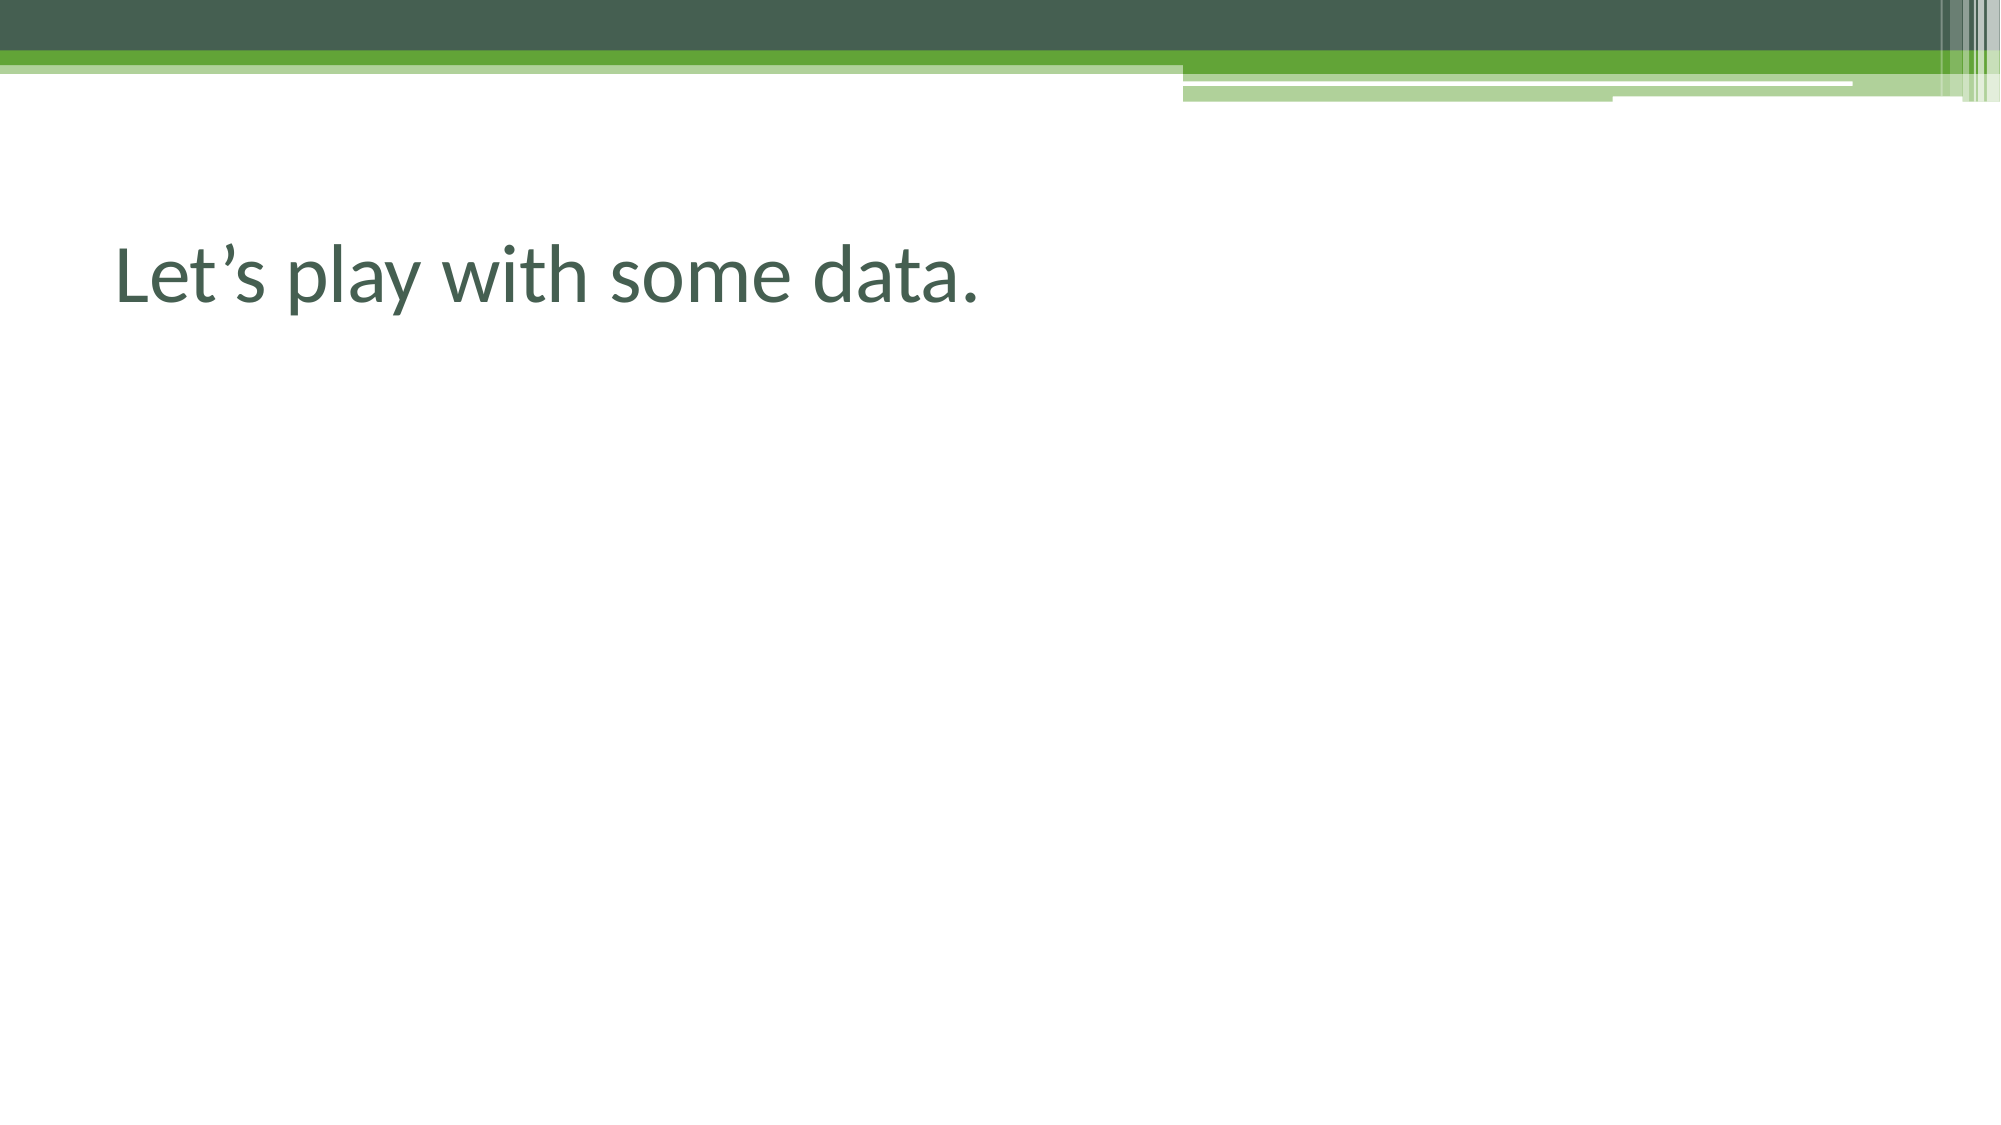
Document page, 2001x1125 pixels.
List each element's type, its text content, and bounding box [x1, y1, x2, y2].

title Let’s play with some data. [112, 217, 992, 408]
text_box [0, 0, 2000, 103]
